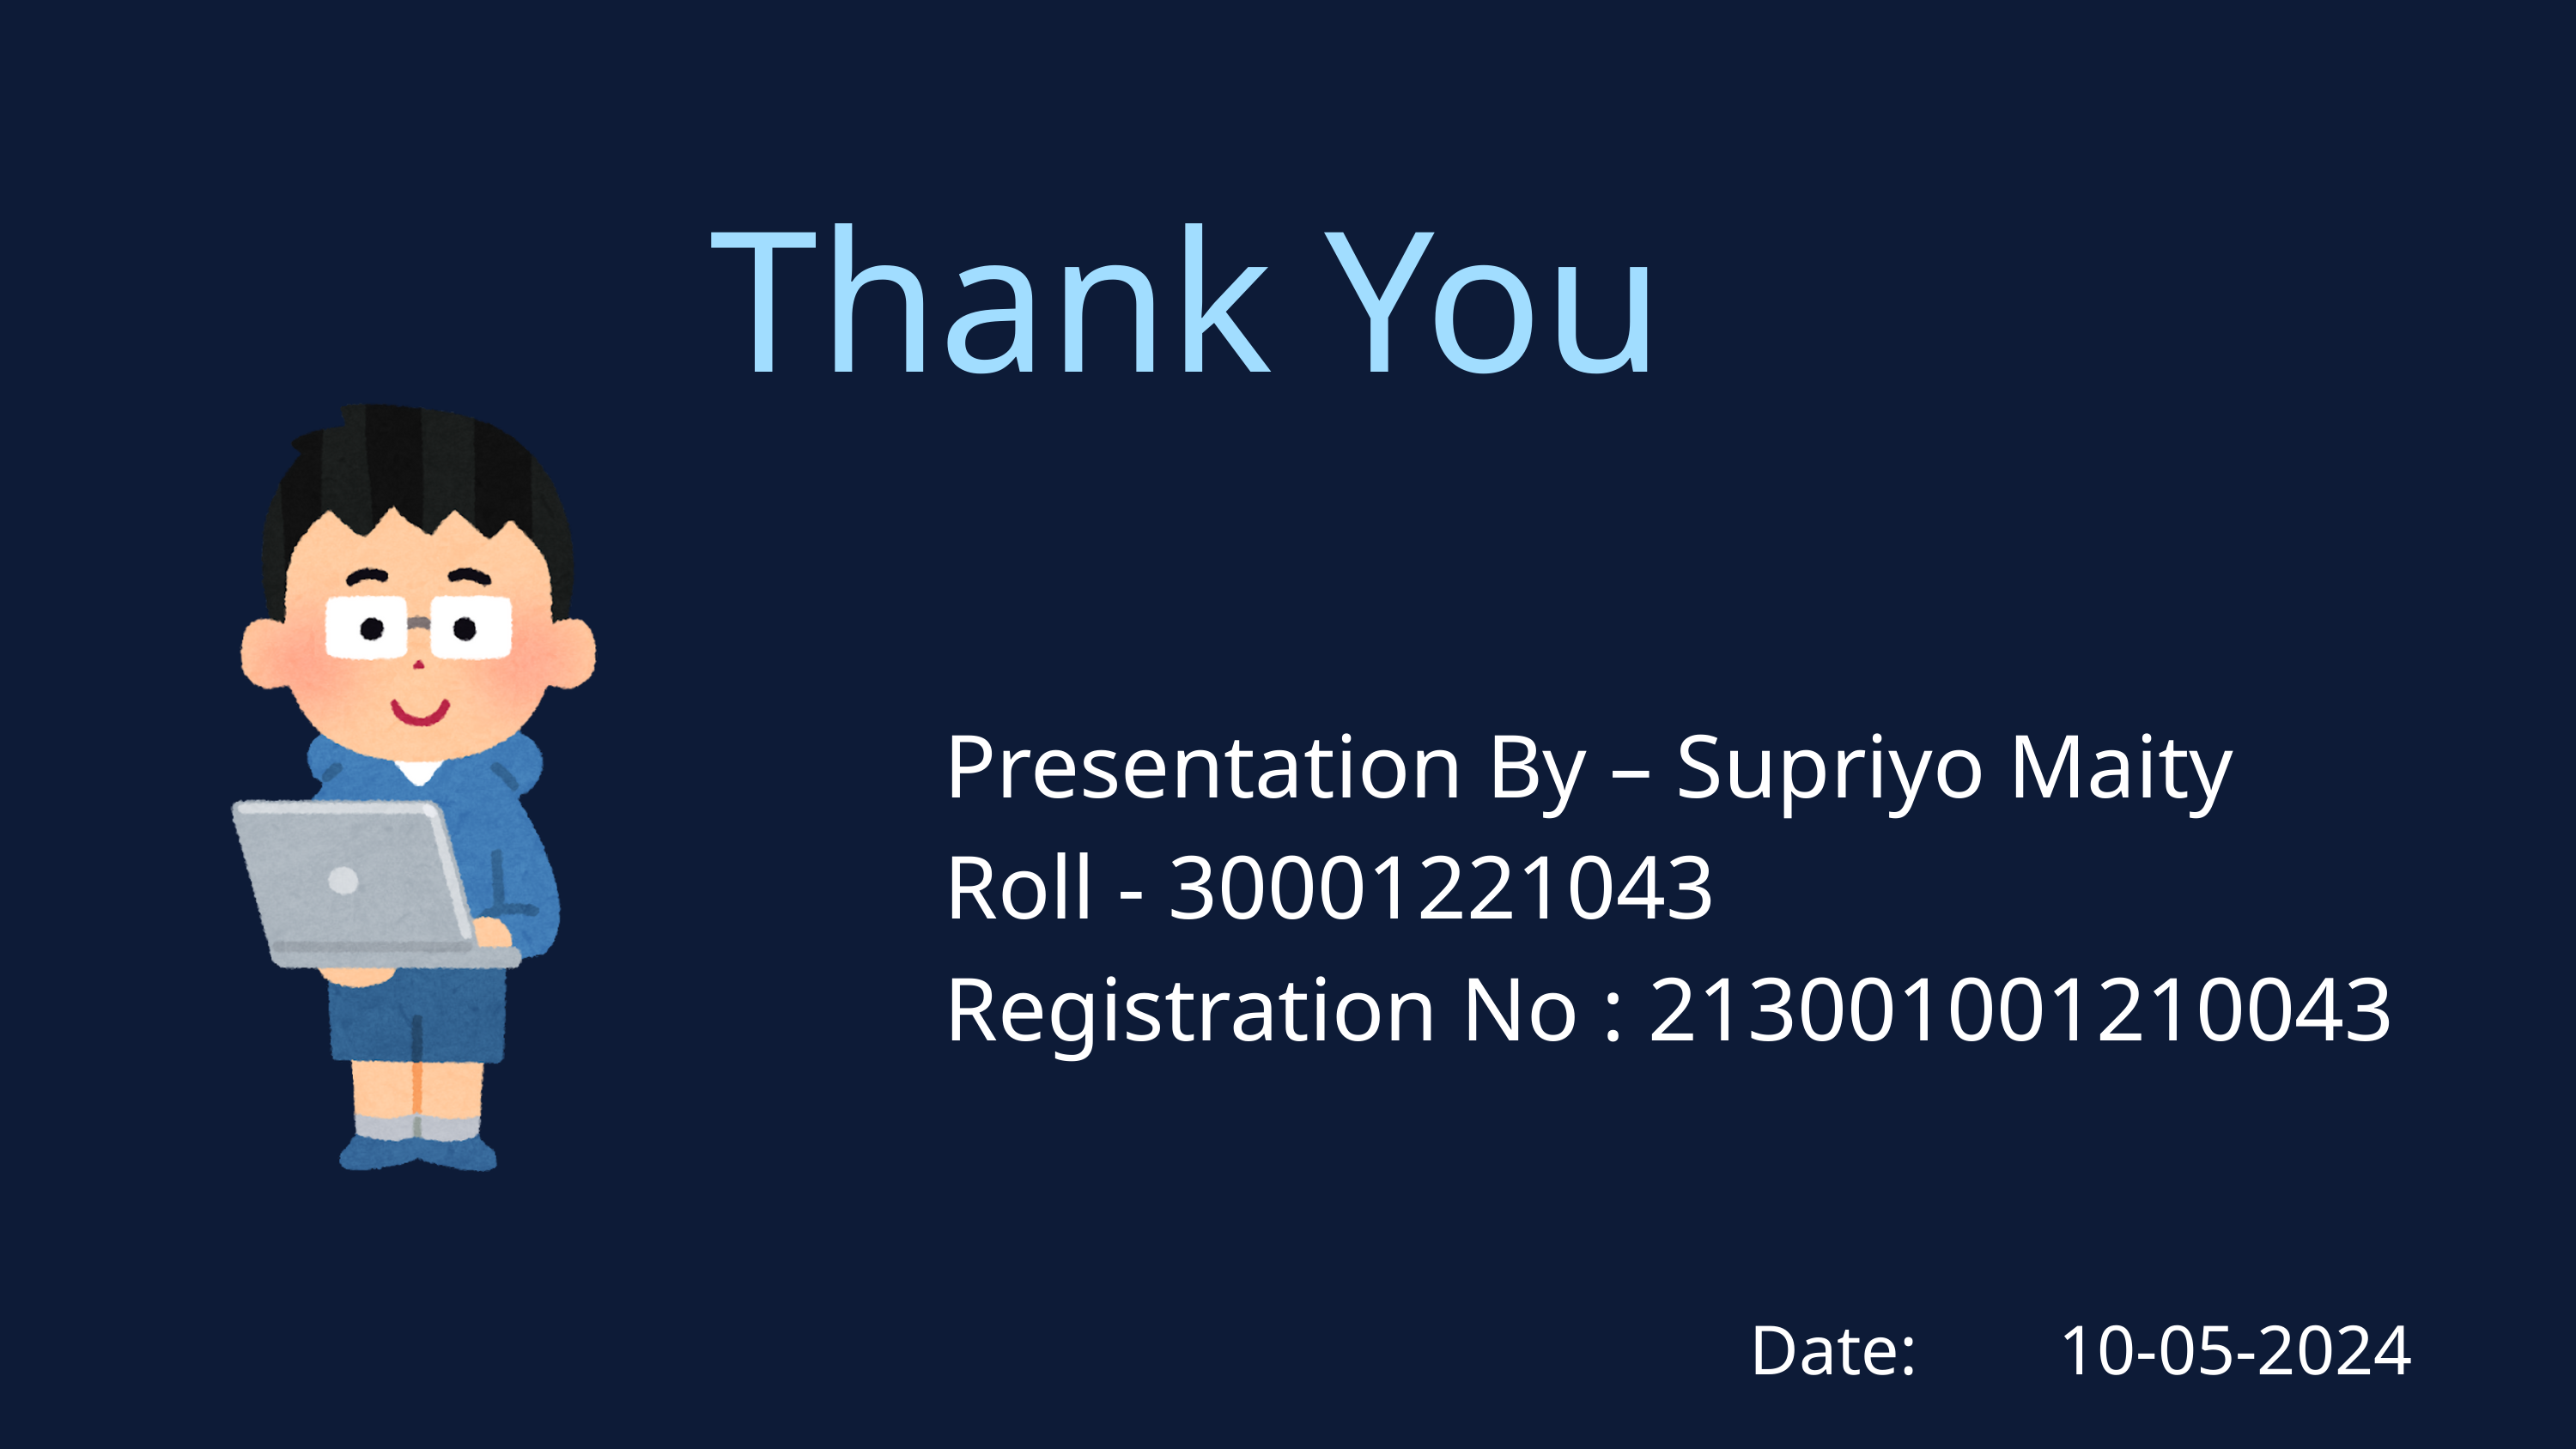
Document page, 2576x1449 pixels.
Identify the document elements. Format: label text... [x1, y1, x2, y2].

text_box Presentation By – Supriyo Maity Roll - 30001221043 Registration No : 213001001210043 [944, 693, 2468, 1058]
text_box Date: 10-05-2024 [1481, 1293, 2576, 1388]
text_box Thank You [347, 138, 2027, 412]
text_box [230, 402, 598, 1172]
